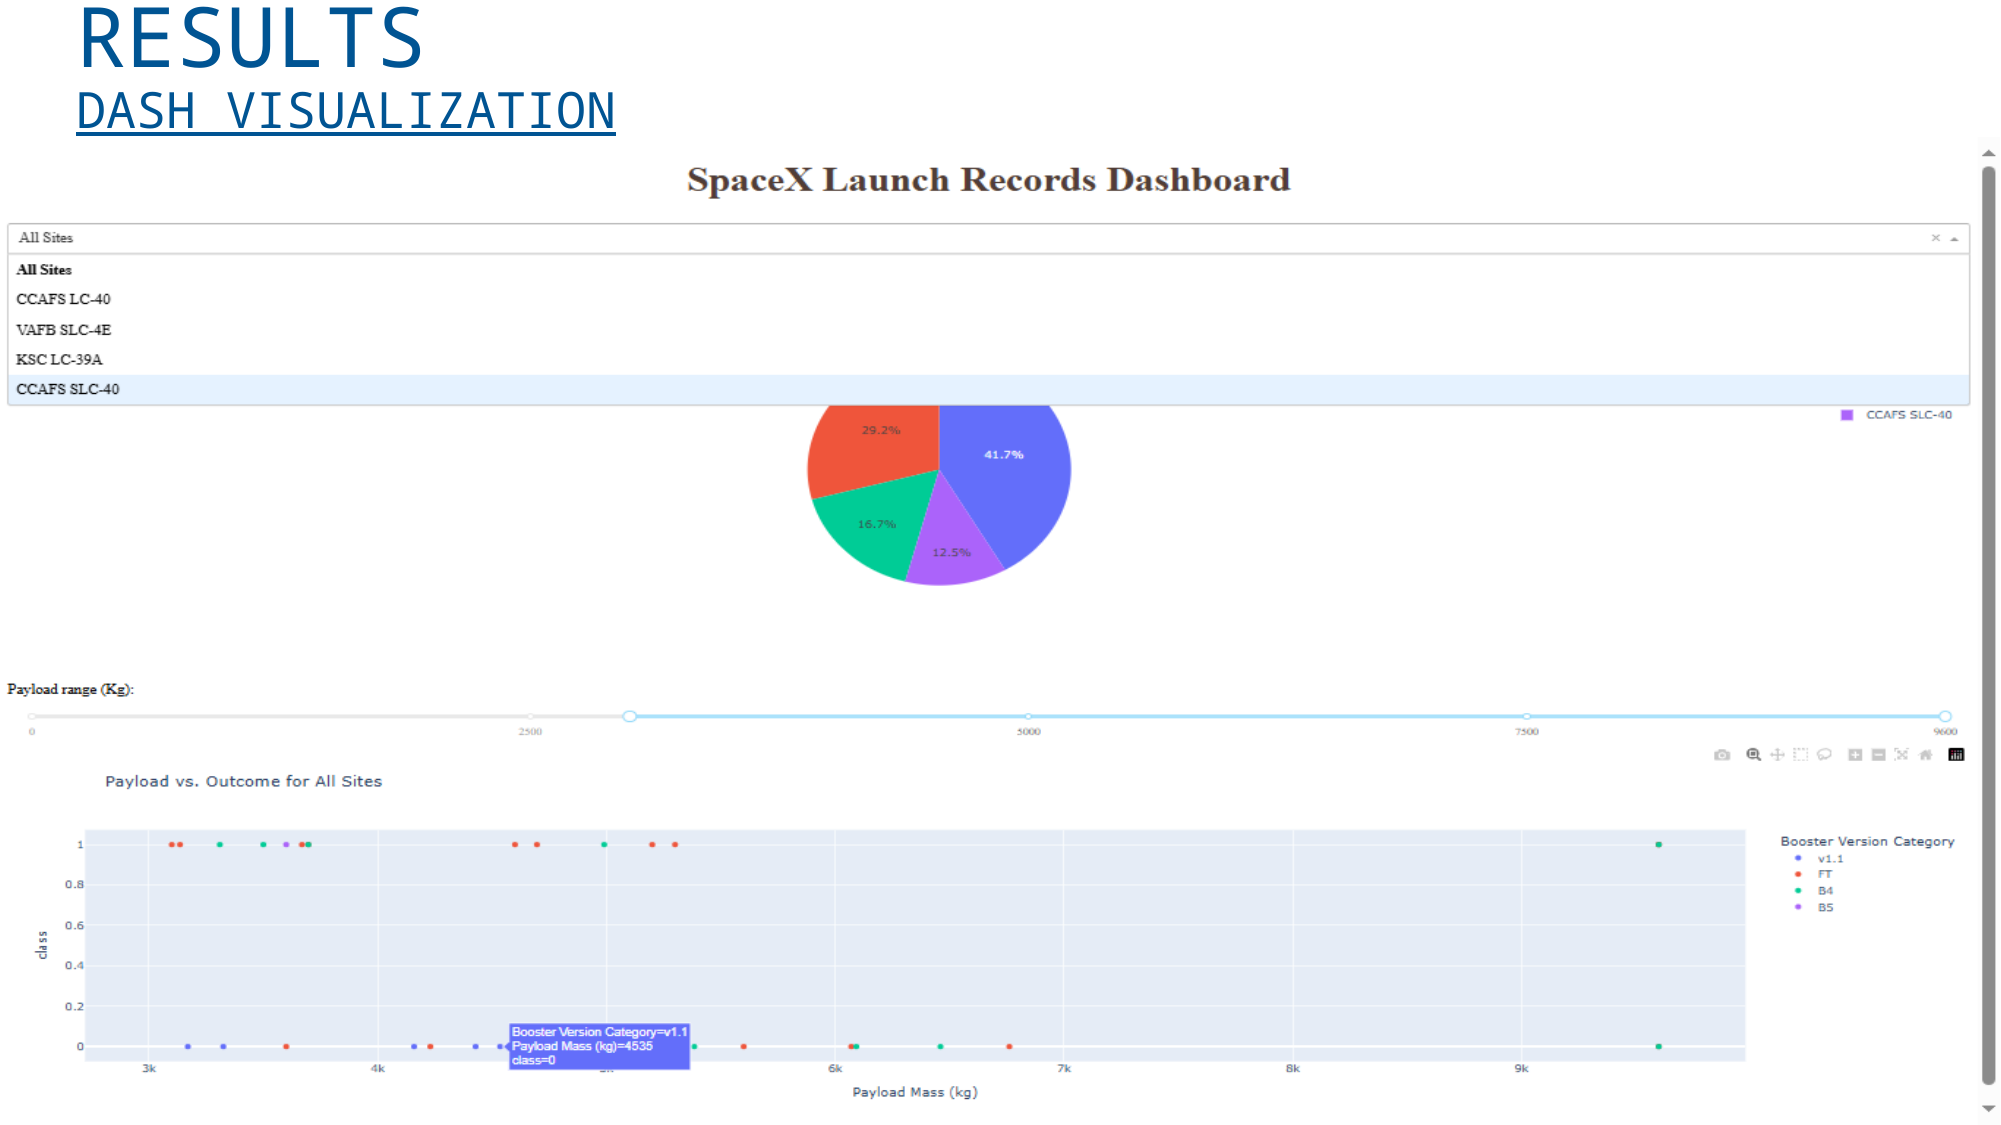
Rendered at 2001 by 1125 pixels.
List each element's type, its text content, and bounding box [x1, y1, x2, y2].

title RESULTS DASH VISUALIZATION [60, 0, 1786, 137]
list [0, 137, 2000, 1125]
